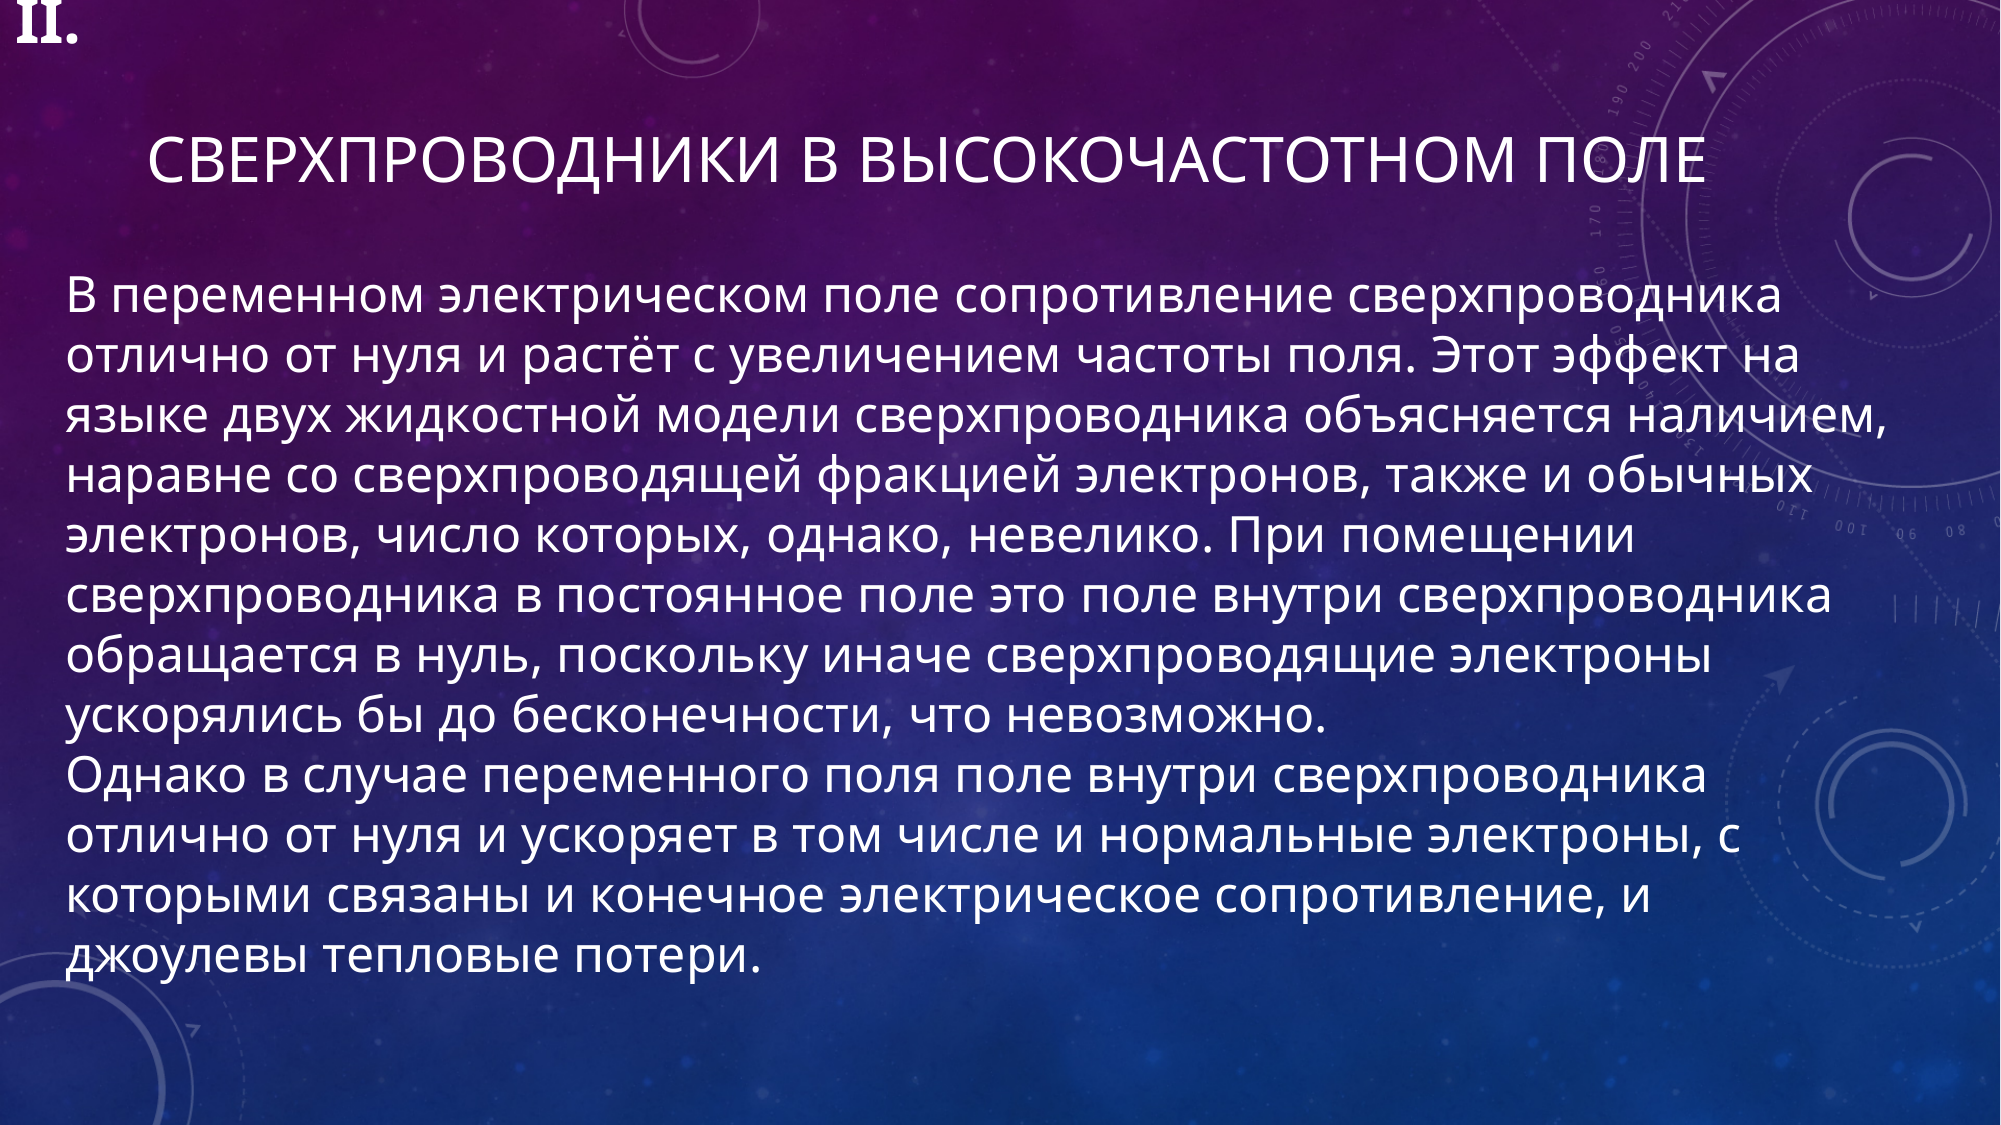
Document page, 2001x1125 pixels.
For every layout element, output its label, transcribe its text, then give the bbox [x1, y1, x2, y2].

picture [0, 0, 2001, 1125]
text_box В переменном электрическом поле сопротивление сверхпроводника отлично от нуля и растёт с увеличением частоты поля. Этот эффект на языке двух жидкостной модели сверхпроводника объясняется наличием, наравне со сверхпроводящей фракцией электронов, также и обычных электронов, число которых, однако, невелико. При помещении сверхпроводника в постоянное поле это поле внутри сверхпроводника обращается в нуль, поскольку иначе сверхпроводящие электроны ускорялись бы до бесконечности, что невозможно. Однако в случае переменного поля поле внутри сверхпроводника отлично от нуля и ускоряет в том числе и нормальные электроны, с которыми связаны и конечное электрическое сопротивление, и джоулевы тепловые потери. [50, 255, 1911, 990]
title Сверхпроводники в высокочастотном поле [0, 0, 1754, 239]
